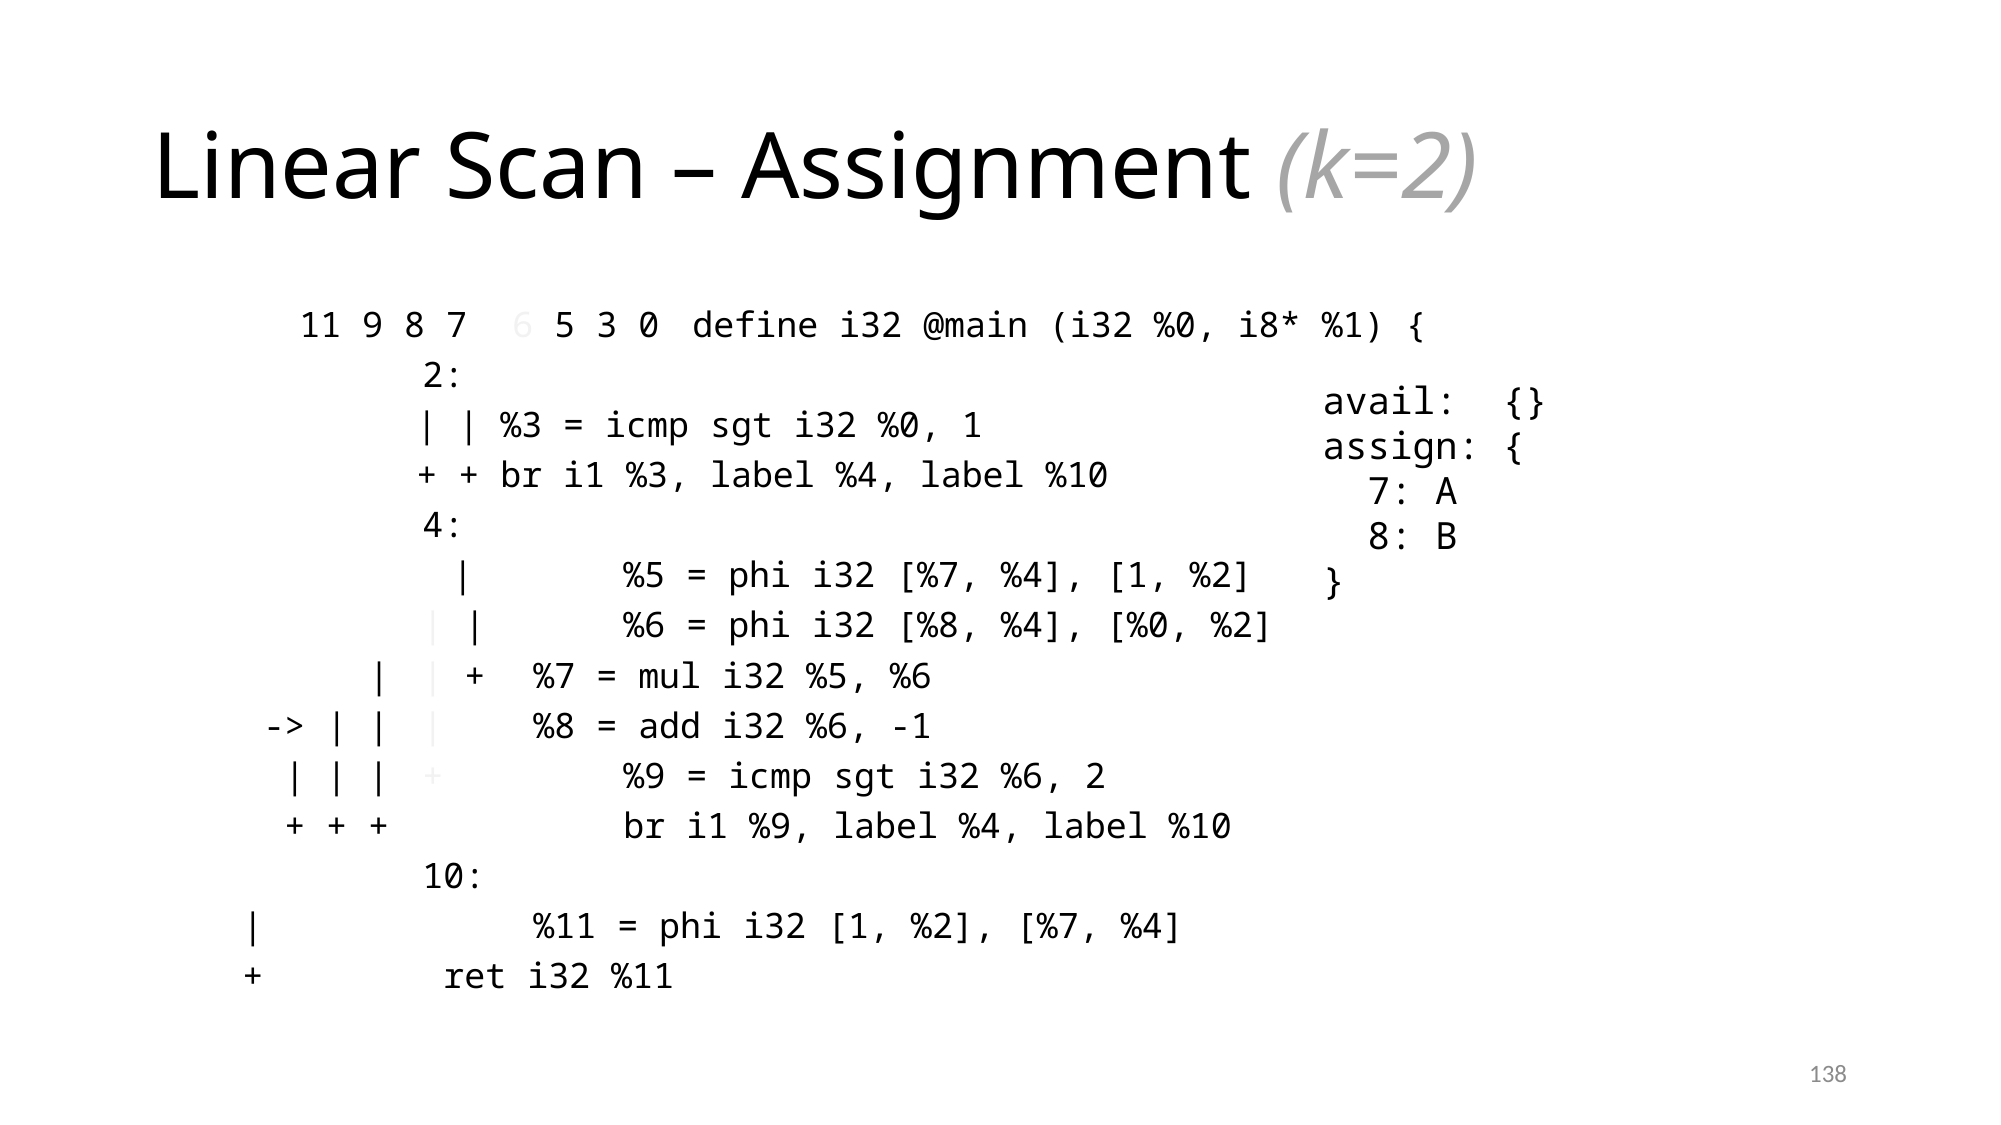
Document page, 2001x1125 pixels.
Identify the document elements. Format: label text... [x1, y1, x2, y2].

slide_number 138 [1412, 1042, 1863, 1103]
list 11 9 8 7 6 5 3 0 define i32 @main (i32 %0, i8* %1) { 2: | | %3 = icmp sgt i32 %0, 1 + + br i1 %3, label %4, label %10 4: | %5 = phi i32 [%7, %4], [1, %2] | | %6 = phi i32 [%8, %4], [%0, %2] | | + %7 = mul i32 %5, %6 -> | | | %8 = add i32 %6, -1 | | | + %9 = icmp sgt i32 %6, 2 + + + br i1 %9, label %4, label %10 10: | %11 = phi i32 [1, %2], [%7, %4] + ret i32 %11 [137, 299, 1863, 1014]
text_box avail: {} assign: { 7: A 8: B } [1307, 369, 1782, 610]
title Linear Scan – Assignment (k=2) [137, 59, 1863, 278]
